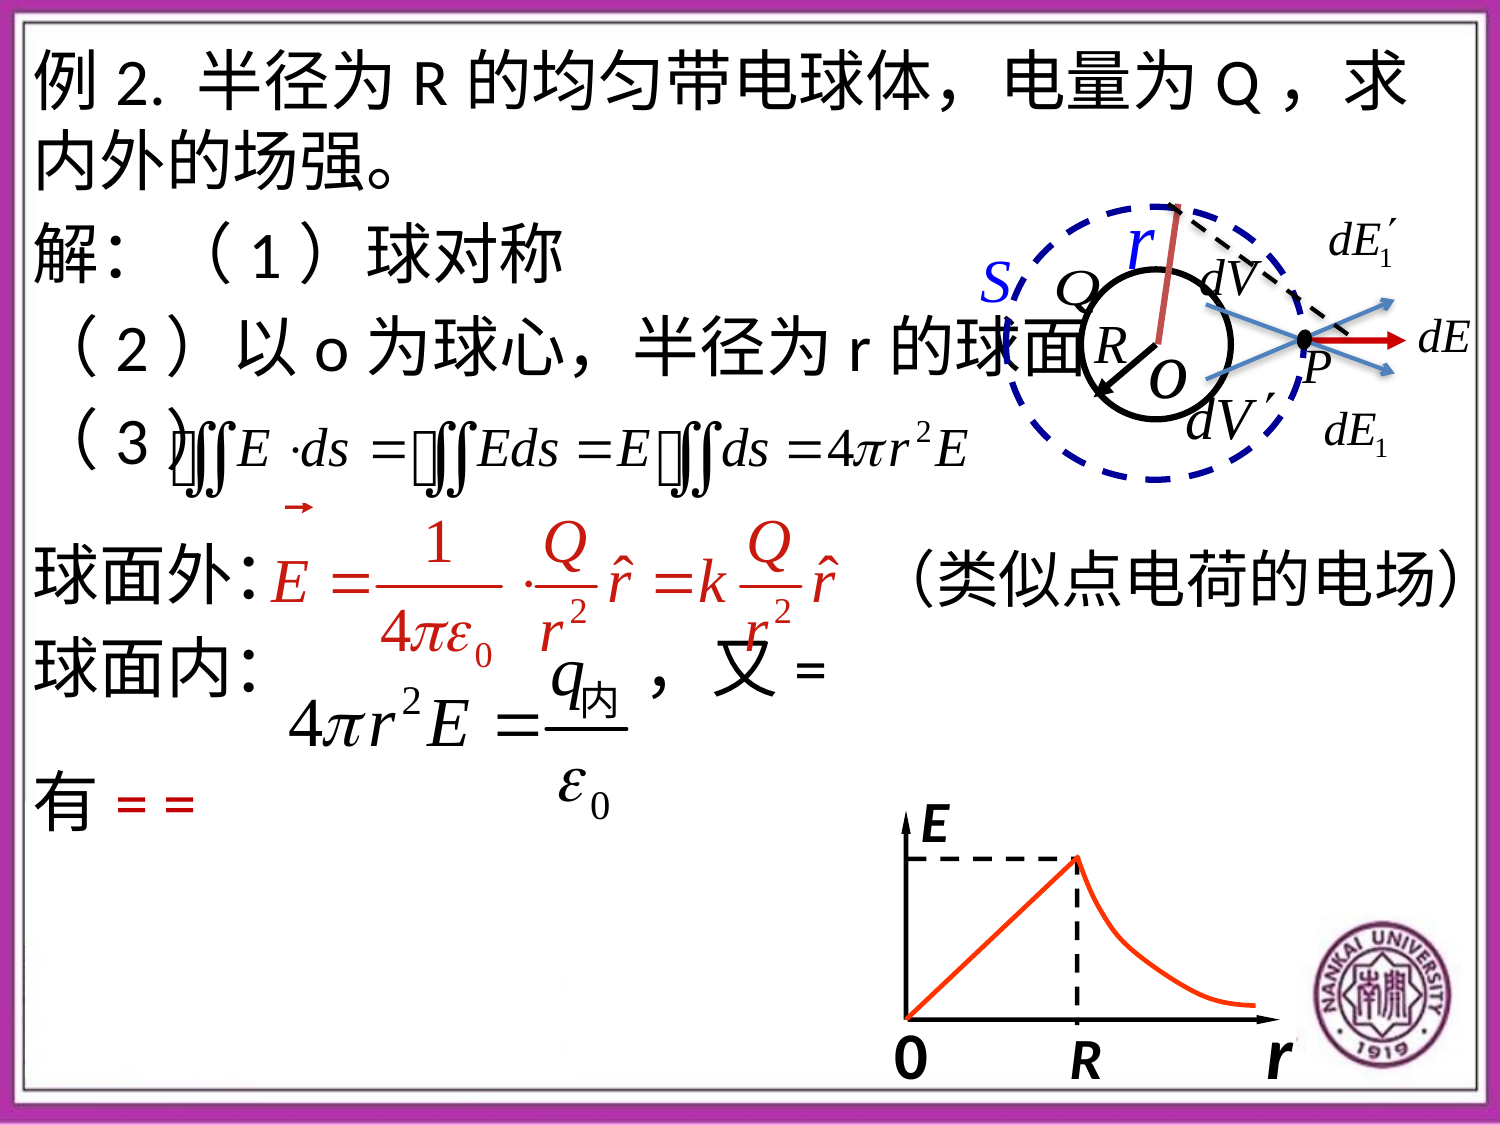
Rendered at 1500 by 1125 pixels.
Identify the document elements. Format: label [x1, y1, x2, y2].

picture [0, 0, 1500, 1125]
text_box [1293, 337, 1343, 392]
text_box [1320, 207, 1402, 276]
text_box [969, 245, 1027, 318]
text_box [1083, 312, 1140, 373]
text_box [1315, 397, 1397, 466]
text_box [259, 503, 1476, 681]
text_box [1279, 267, 1292, 297]
text_box [1176, 384, 1286, 455]
text_box [1121, 209, 1260, 342]
text_box [1205, 299, 1396, 380]
text_box [879, 776, 1297, 1101]
text_box [1136, 344, 1205, 420]
text_box [1190, 247, 1274, 310]
text_box [1114, 213, 1171, 284]
text_box [277, 629, 641, 835]
text_box [1157, 340, 1289, 345]
text_box [1045, 257, 1117, 328]
text_box [1409, 308, 1483, 365]
text_box [1005, 206, 1227, 480]
text_box [740, 547, 760, 577]
text_box [161, 402, 981, 504]
